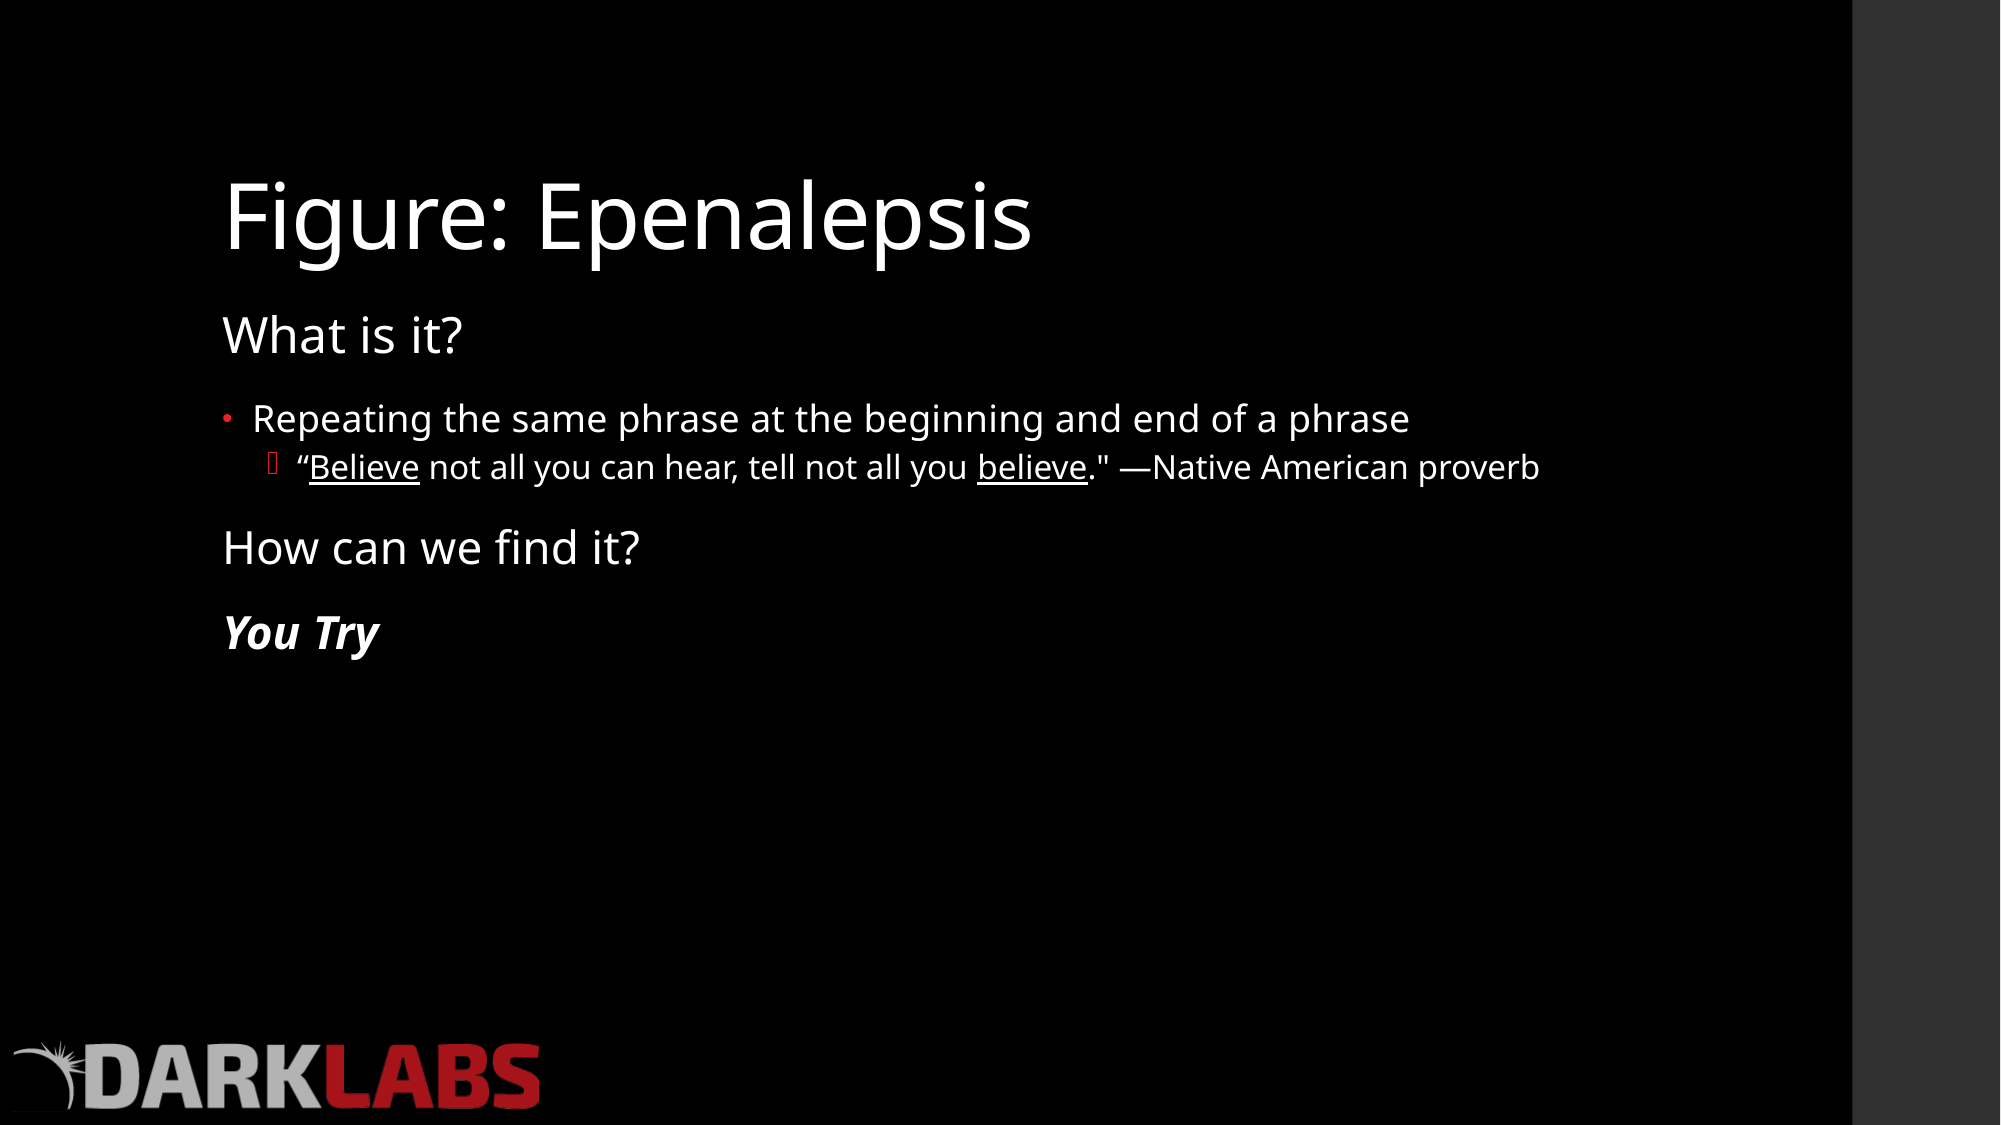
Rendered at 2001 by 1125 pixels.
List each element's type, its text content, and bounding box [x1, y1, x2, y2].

picture [10, 1041, 539, 1125]
title Figure: Epenalepsis [206, 60, 1797, 278]
list What is it? Repeating the same phrase at the beginning and end of a phrase “Believe not all you can hear, tell not all you believe." —Native American proverb How can we find it? You Try [206, 299, 1617, 1014]
